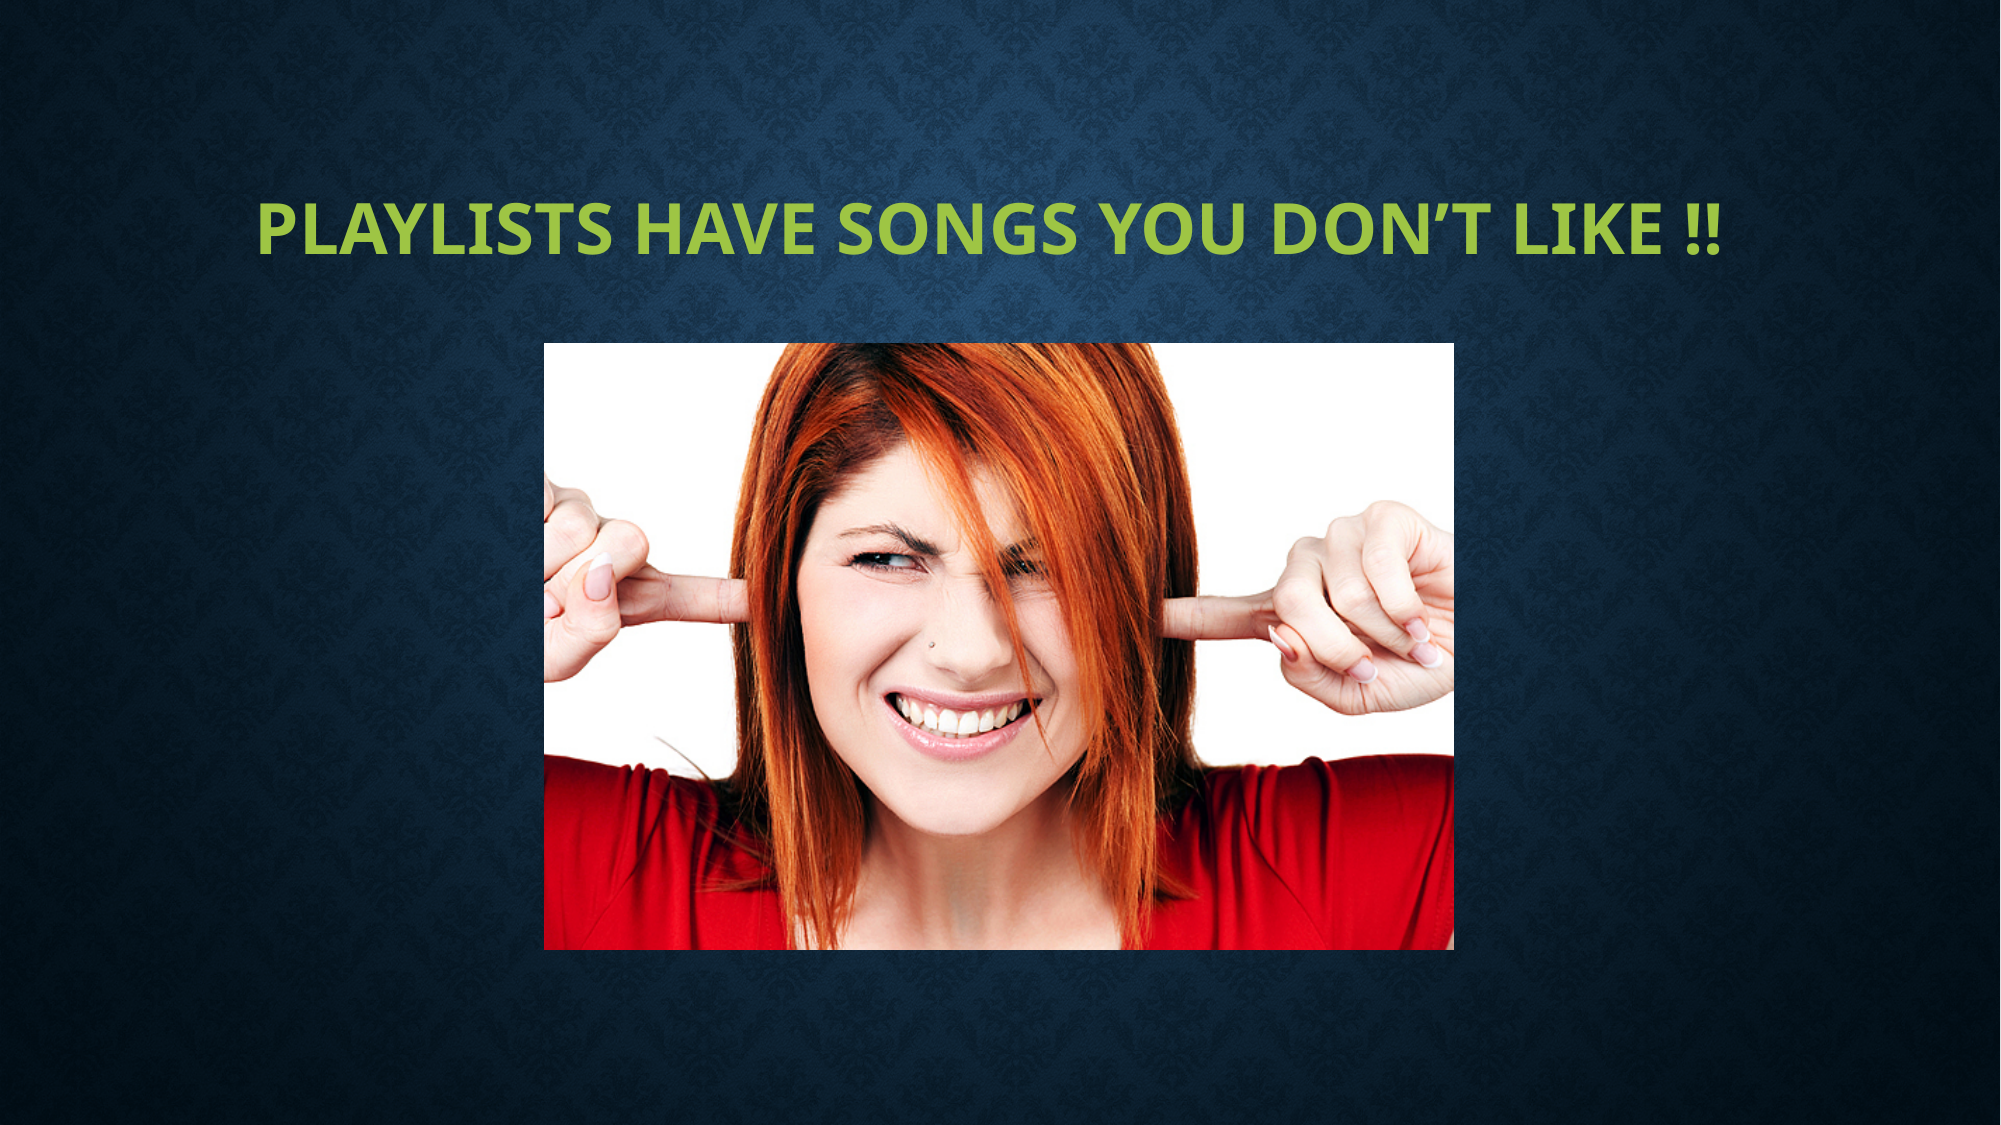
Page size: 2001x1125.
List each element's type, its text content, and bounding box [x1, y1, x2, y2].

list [544, 343, 1455, 951]
title Playlists have songs you don’t like !! [129, 125, 1888, 338]
